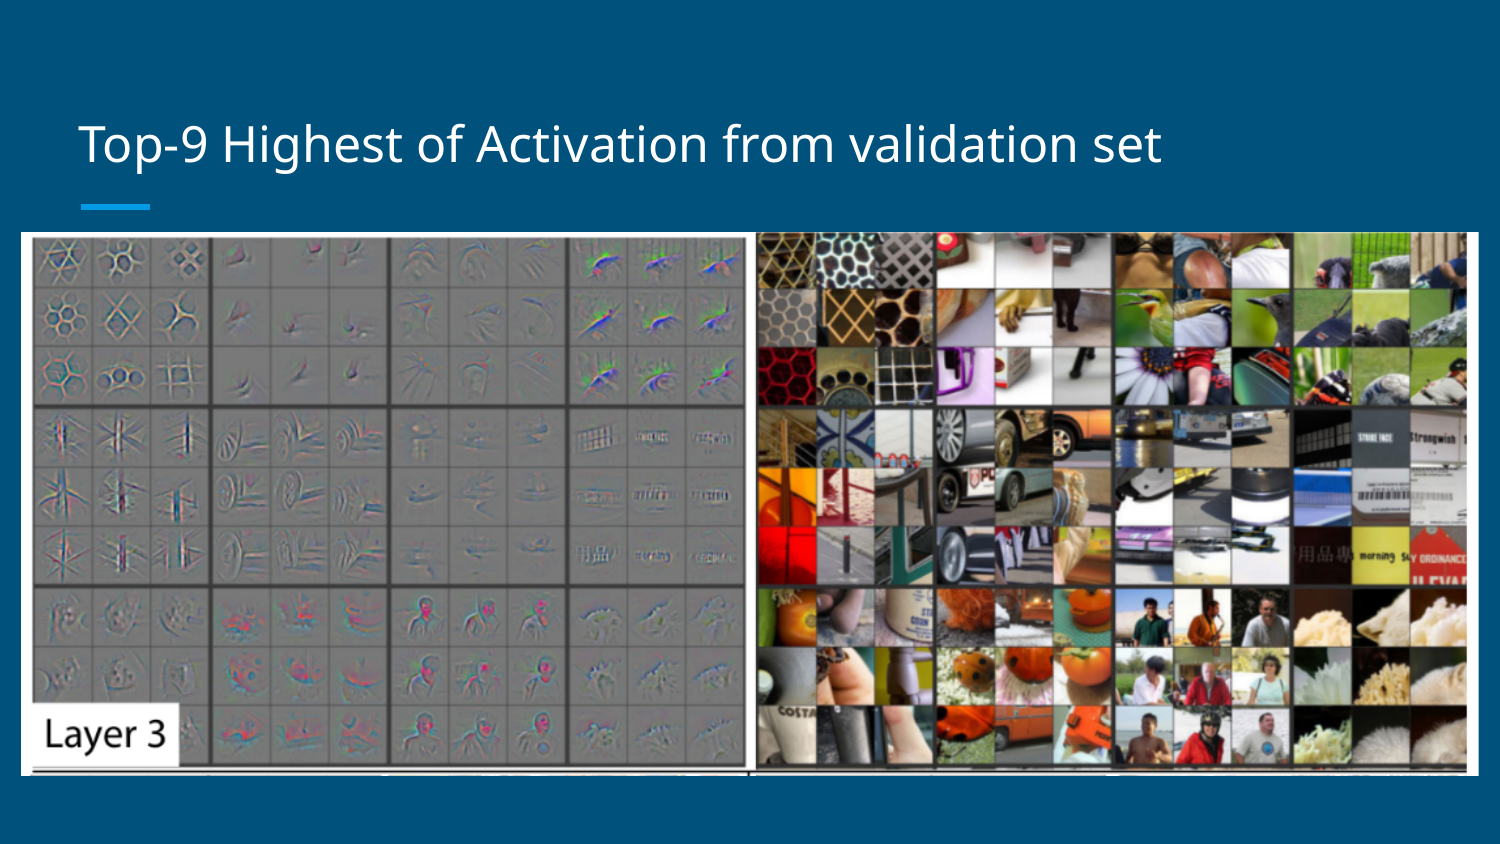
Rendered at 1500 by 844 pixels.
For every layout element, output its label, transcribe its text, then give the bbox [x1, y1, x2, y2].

picture [22, 233, 1478, 775]
title Top-9 Highest of Activation from validation set [63, 75, 1437, 188]
